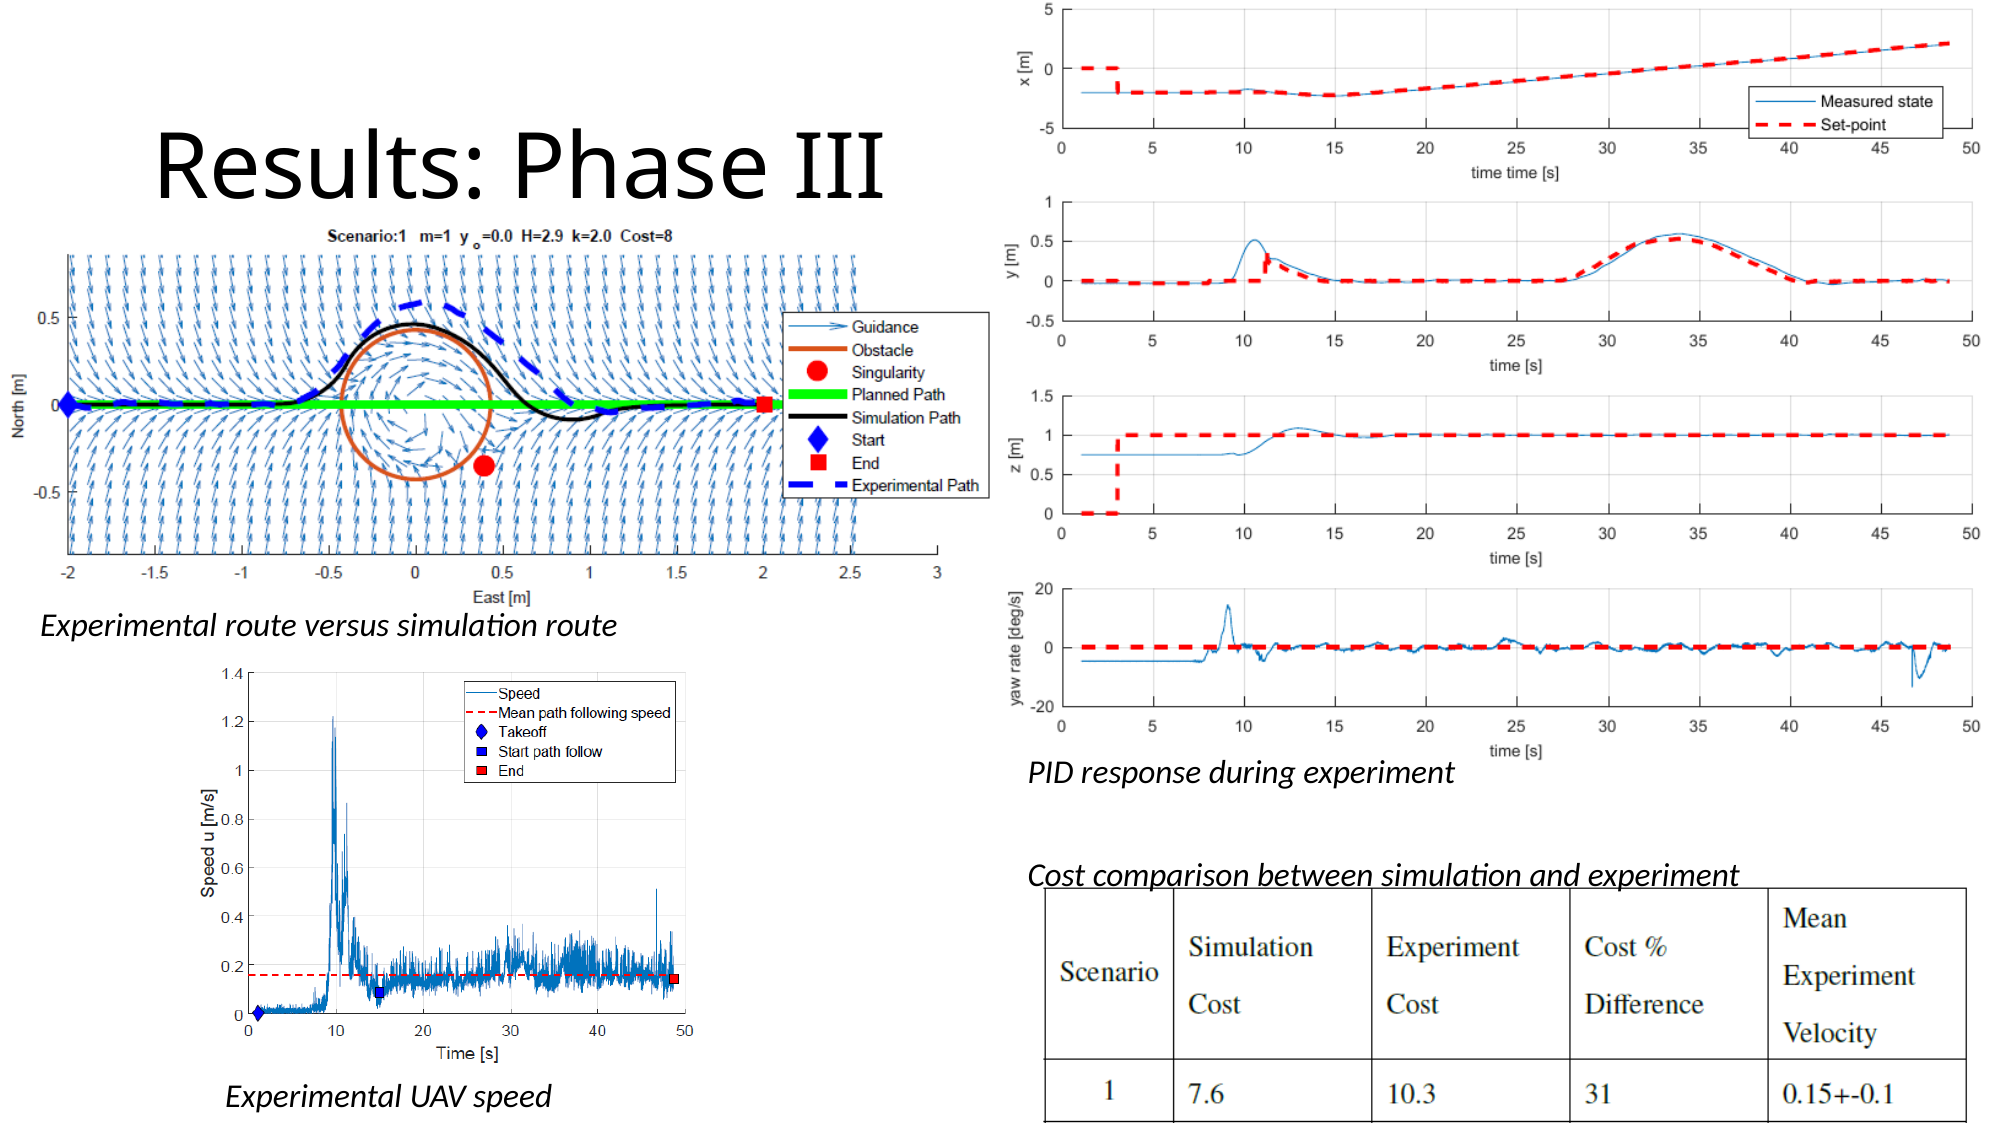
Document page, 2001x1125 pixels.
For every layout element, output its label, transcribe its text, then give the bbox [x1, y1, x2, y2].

text_box Cost comparison between simulation and experiment [1012, 845, 1806, 901]
text_box Experimental UAV speed [210, 1082, 583, 1122]
picture [186, 665, 720, 1082]
text_box Experimental route versus simulation route [25, 608, 738, 651]
picture [0, 0, 1989, 770]
text_box PID response during experiment [1012, 770, 1806, 798]
picture [1041, 884, 1972, 1123]
title Results: Phase III [137, 59, 1001, 221]
